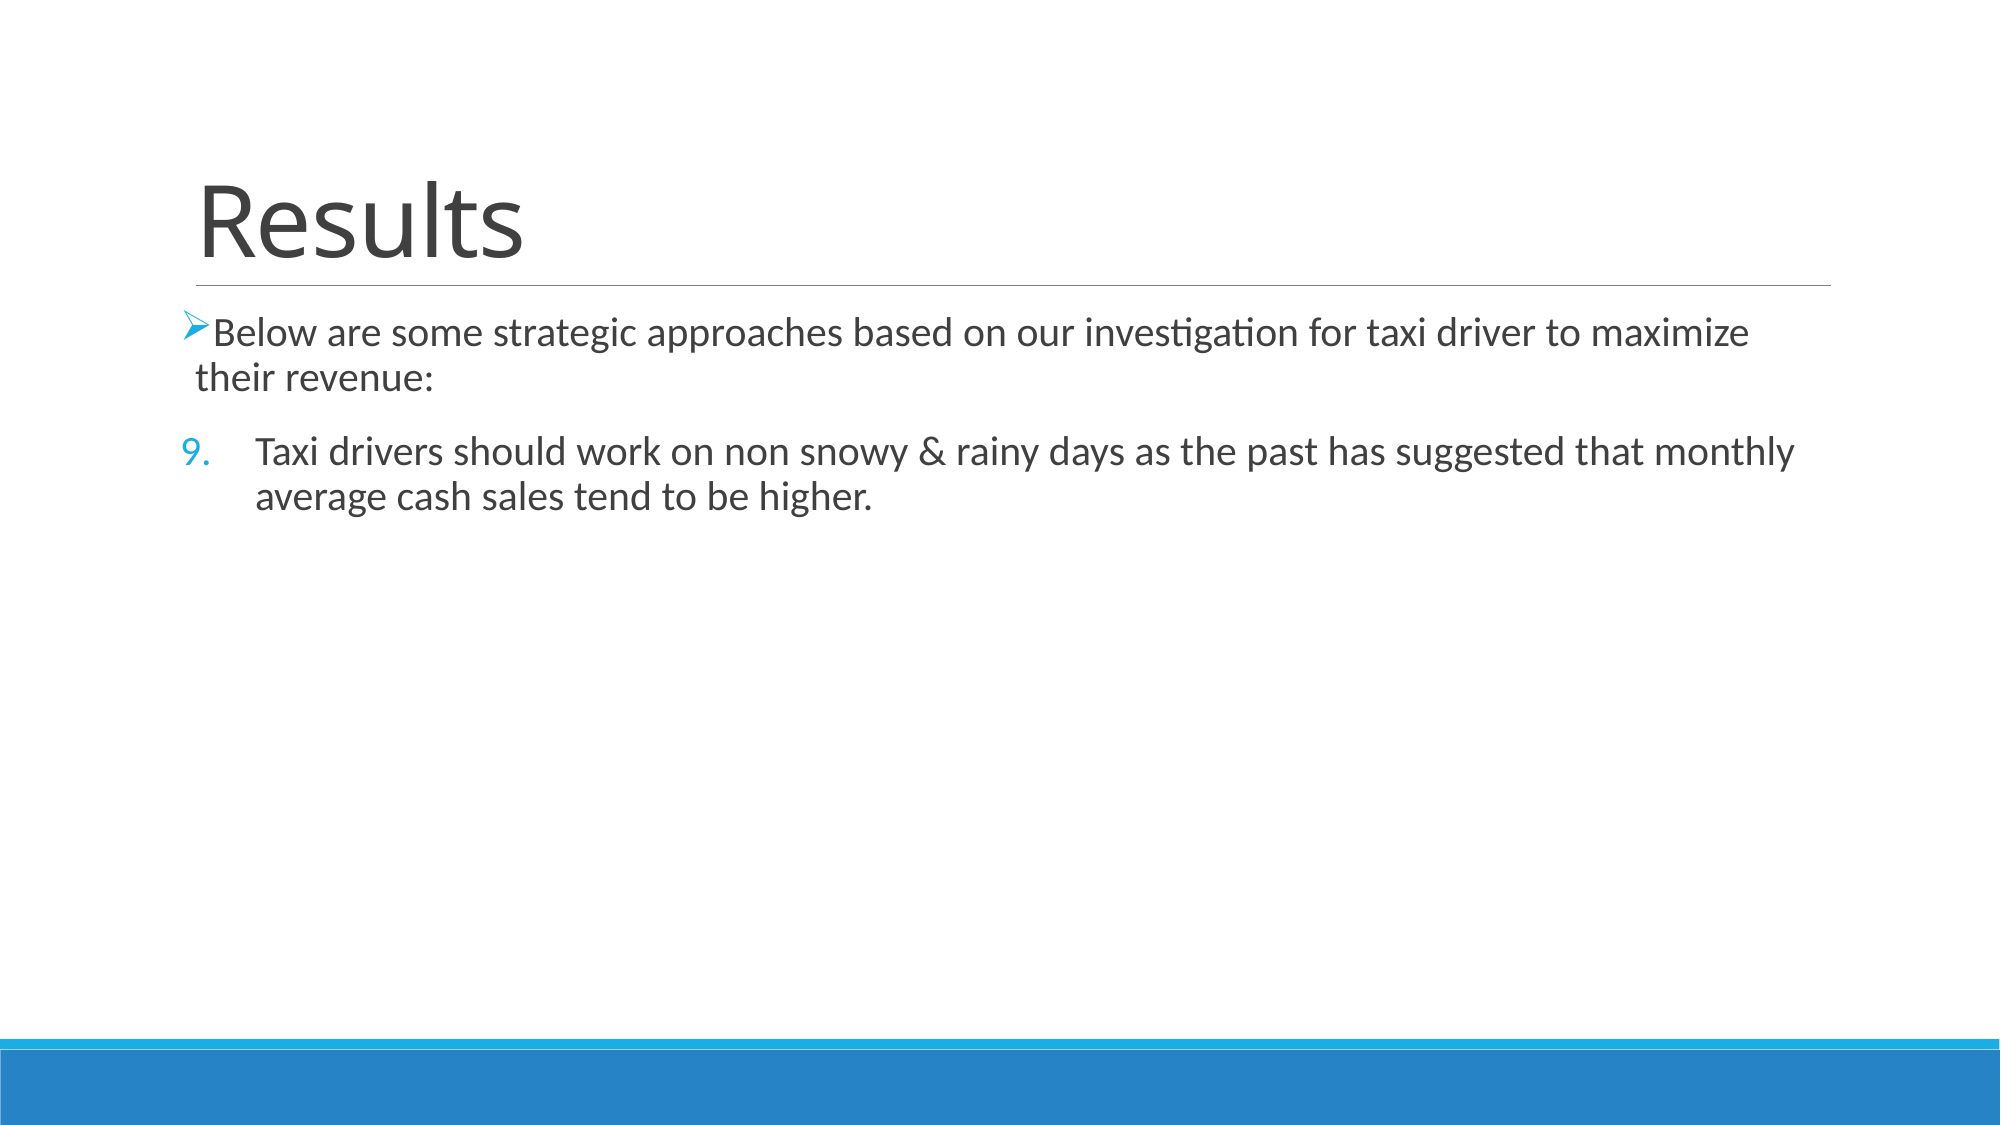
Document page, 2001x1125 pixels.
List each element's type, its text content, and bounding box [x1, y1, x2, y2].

list Below are some strategic approaches based on our investigation for taxi driver to maximize their revenue: Taxi drivers should work on non snowy & rainy days as the past has suggested that monthly average cash sales tend to be higher. [180, 302, 1830, 963]
title Results [180, 47, 1830, 285]
